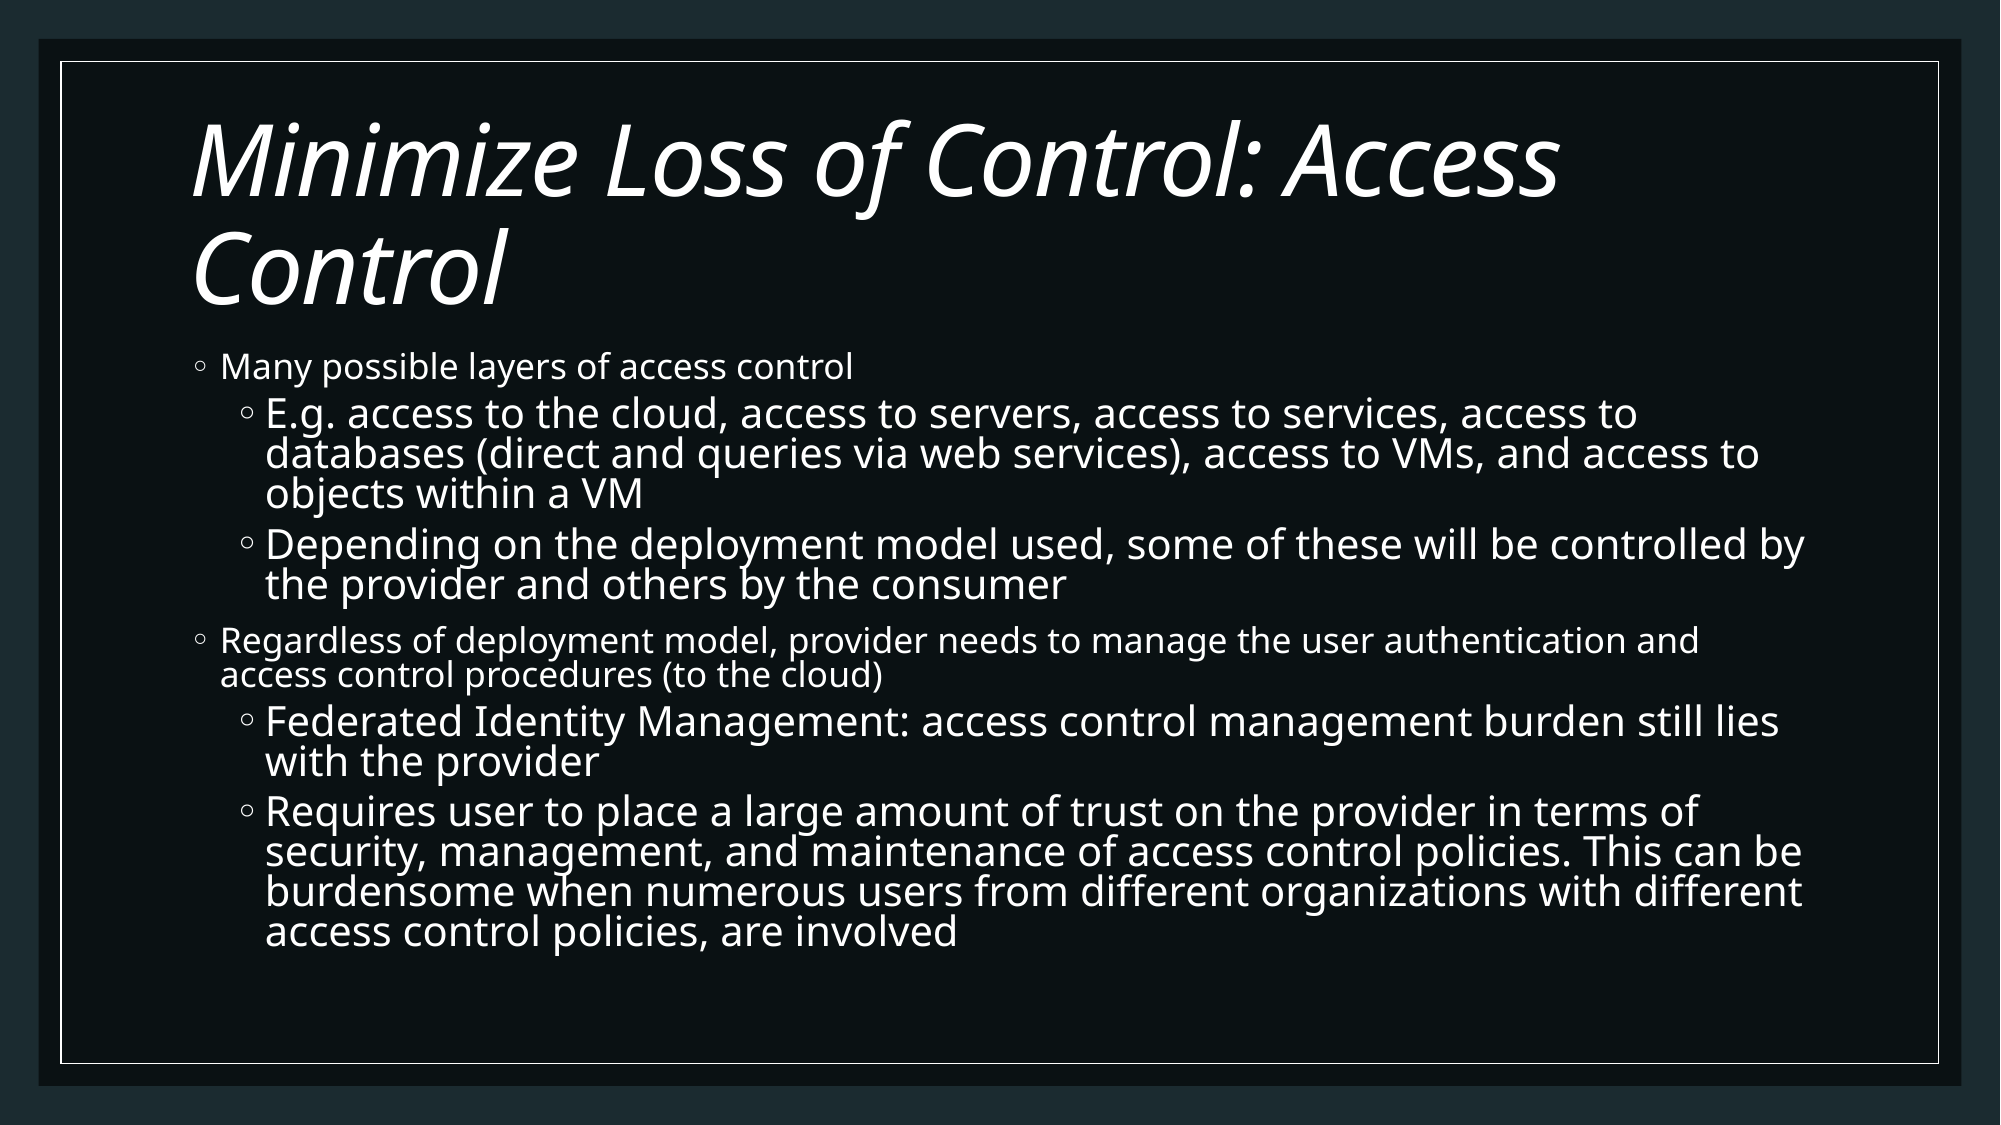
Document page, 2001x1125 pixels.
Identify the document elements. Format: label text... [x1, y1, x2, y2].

title Minimize Loss of Control: Access Control [174, 105, 1825, 331]
list Many possible layers of access control E.g. access to the cloud, access to servers, access to services, access to databases (direct and queries via web services), access to VMs, and access to objects within a VM Depending on the deployment model used, some of these will be controlled by the provider and others by the consumer Regardless of deployment model, provider needs to manage the user authentication and access control procedures (to the cloud) Federated Identity Management: access control management burden still lies with the provider Requires user to place a large amount of trust on the provider in terms of security, management, and maintenance of access control policies. This can be burdensome when numerous users from different organizations with different access control policies, are involved [174, 345, 1825, 977]
